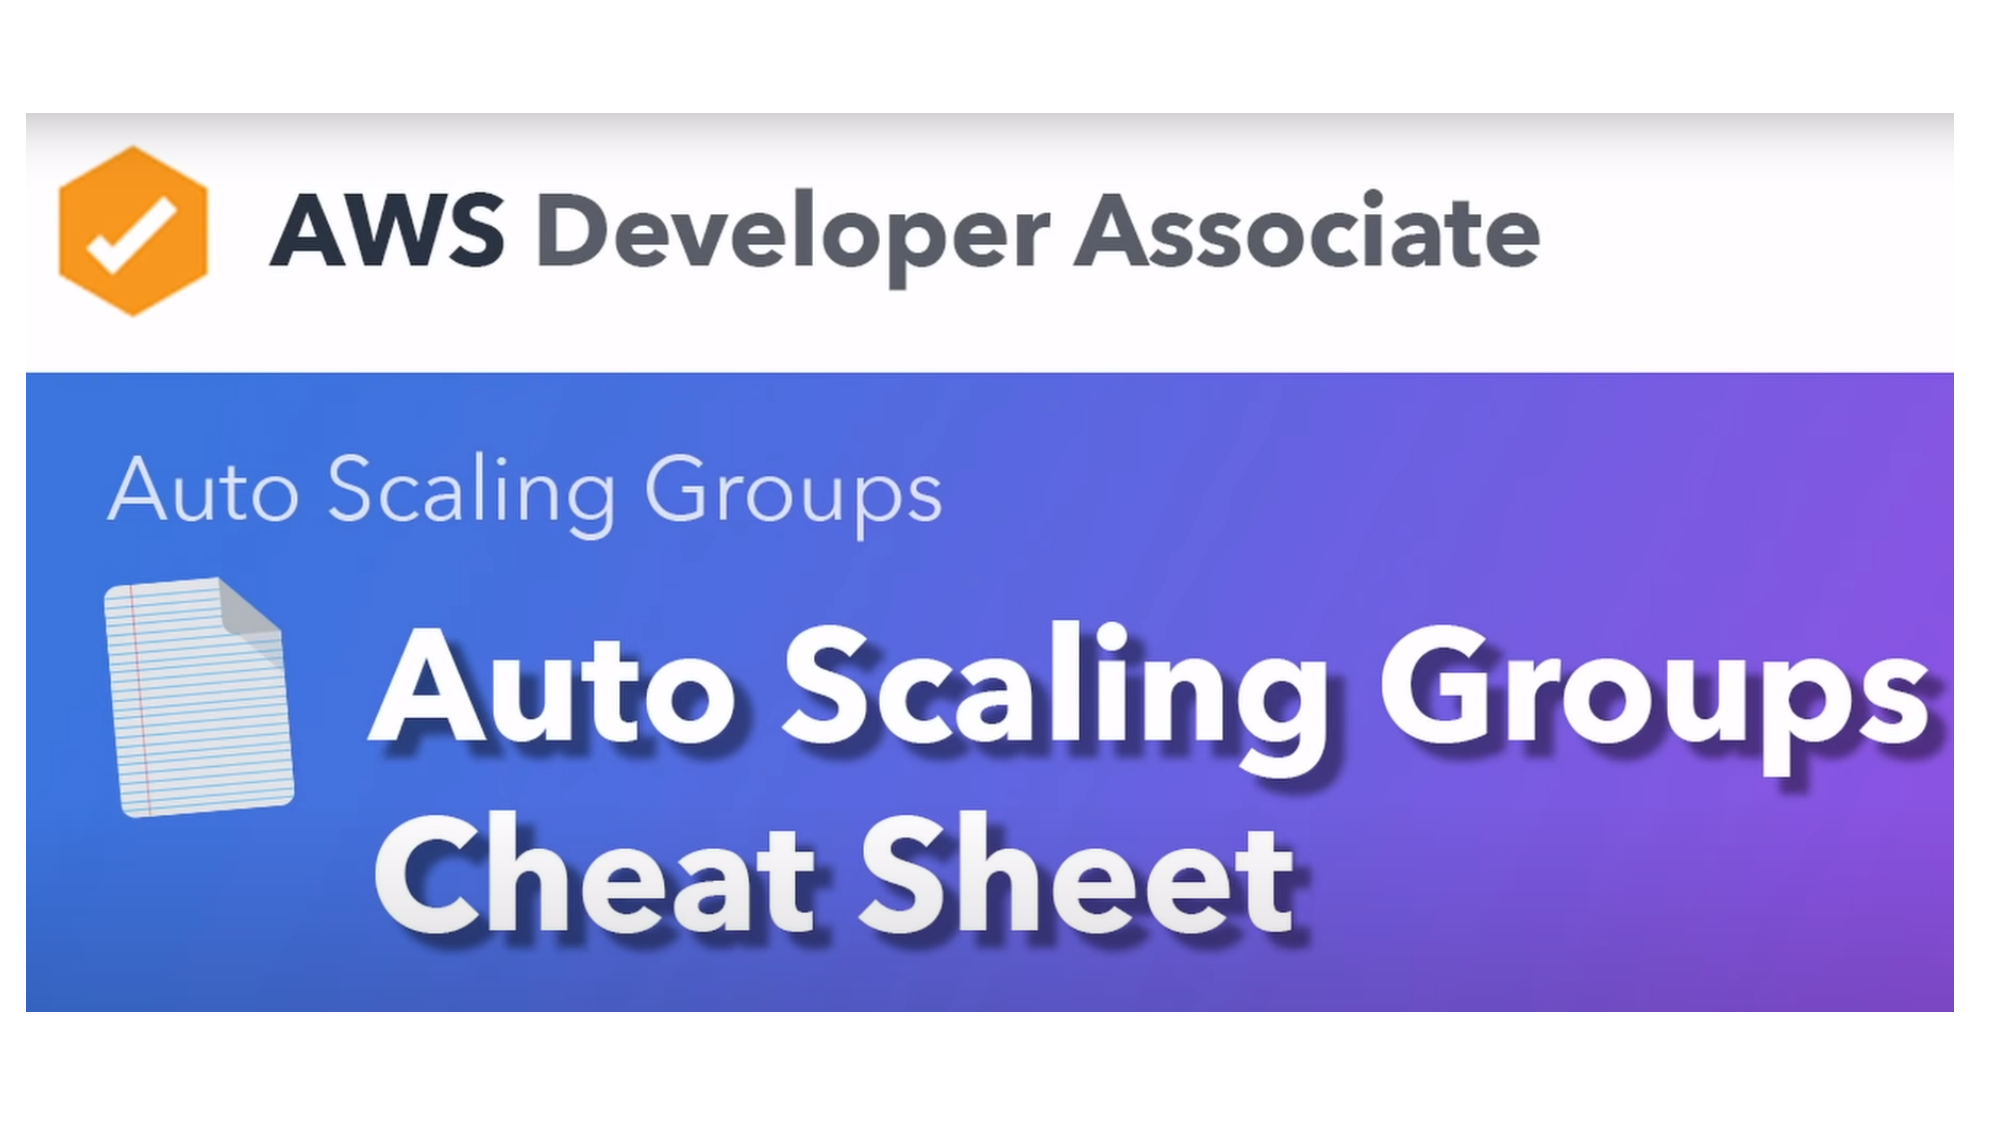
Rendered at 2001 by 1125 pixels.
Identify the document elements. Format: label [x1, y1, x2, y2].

picture [26, 113, 1954, 1012]
